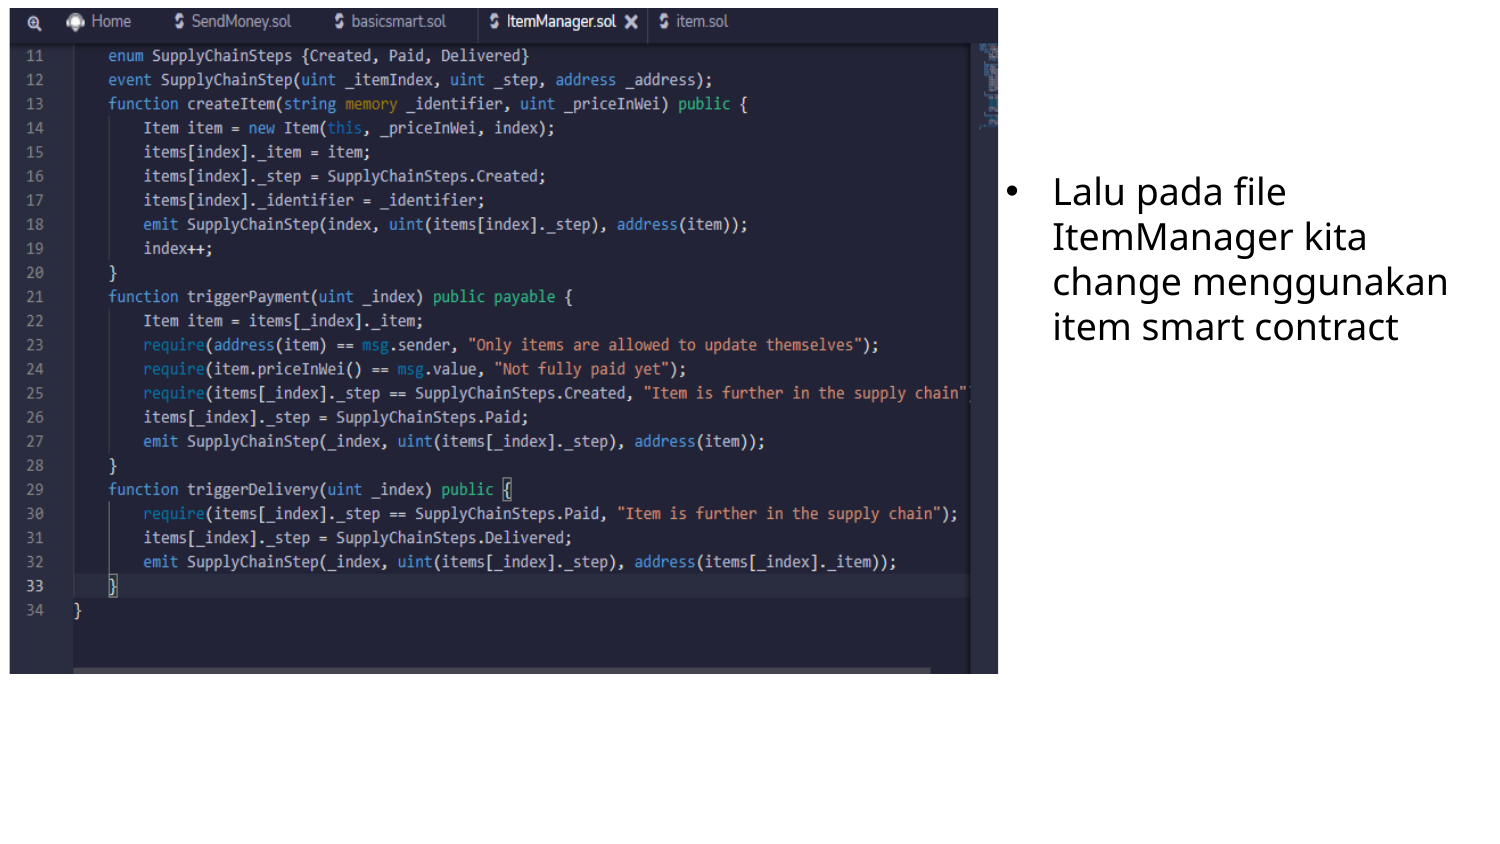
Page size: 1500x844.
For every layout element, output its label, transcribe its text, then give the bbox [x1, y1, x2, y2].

picture [9, 8, 999, 674]
text_box Lalu pada file ItemManager kita change menggunakan item smart contract [999, 160, 1500, 356]
